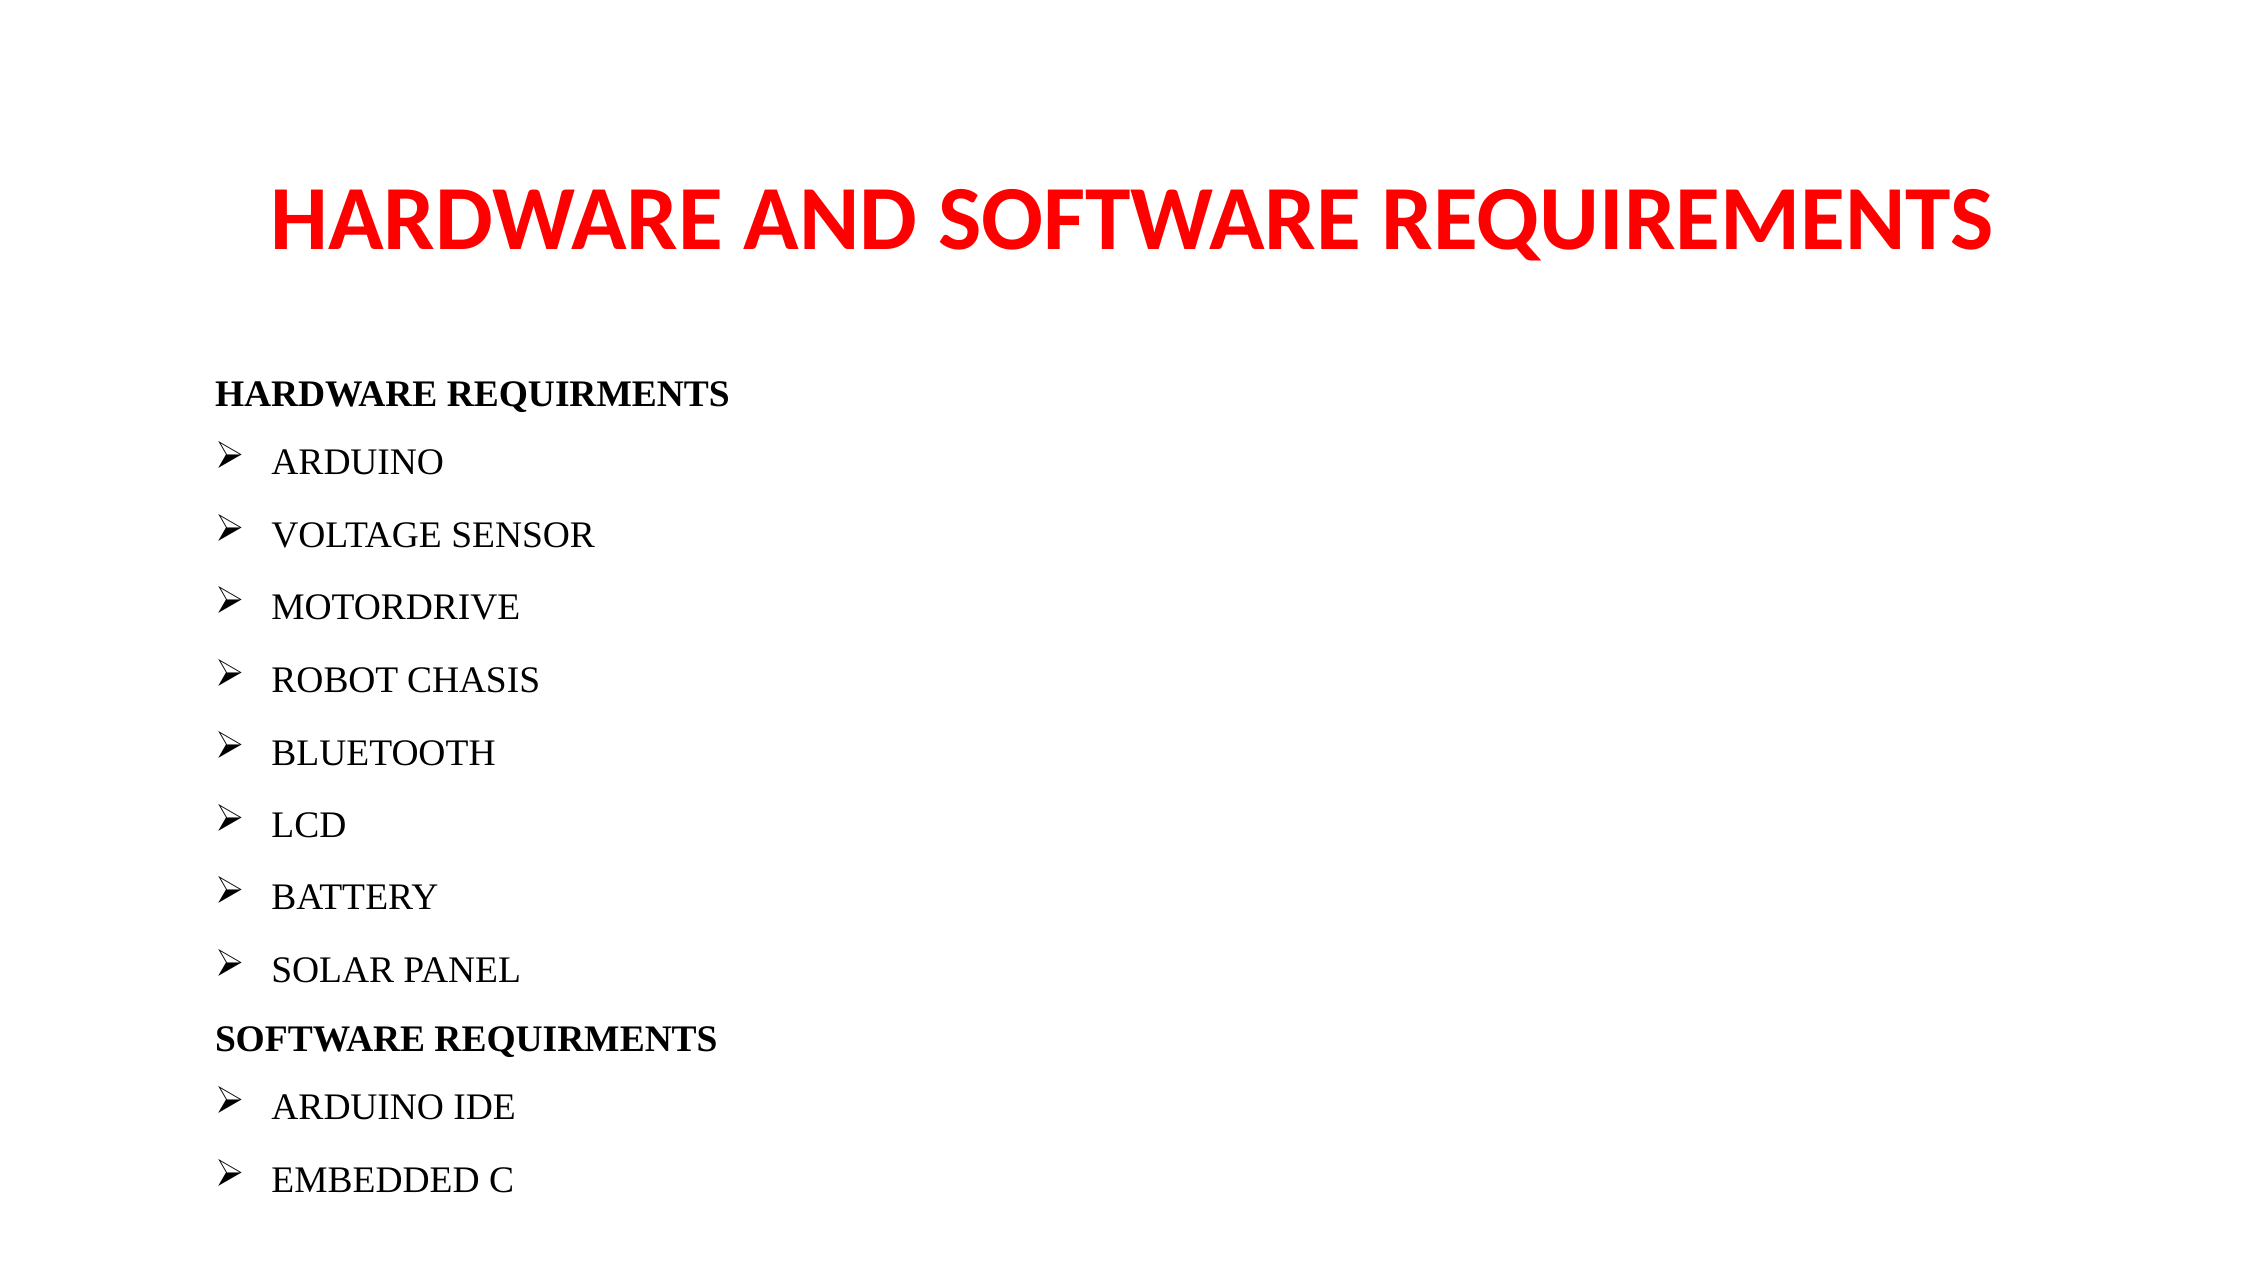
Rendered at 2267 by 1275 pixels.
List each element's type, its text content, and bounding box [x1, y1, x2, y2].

title HARDWARE AND SOFTWARE REQUIREMENTS [88, 98, 2179, 342]
text_box HARDWARE REQUIRMENTS ARDUINO VOLTAGE SENSOR MOTORDRIVE ROBOT CHASIS BLUETOOTH LCD BATTERY SOLAR PANEL SOFTWARE REQUIRMENTS ARDUINO IDE EMBEDDED C [200, 293, 1804, 1274]
